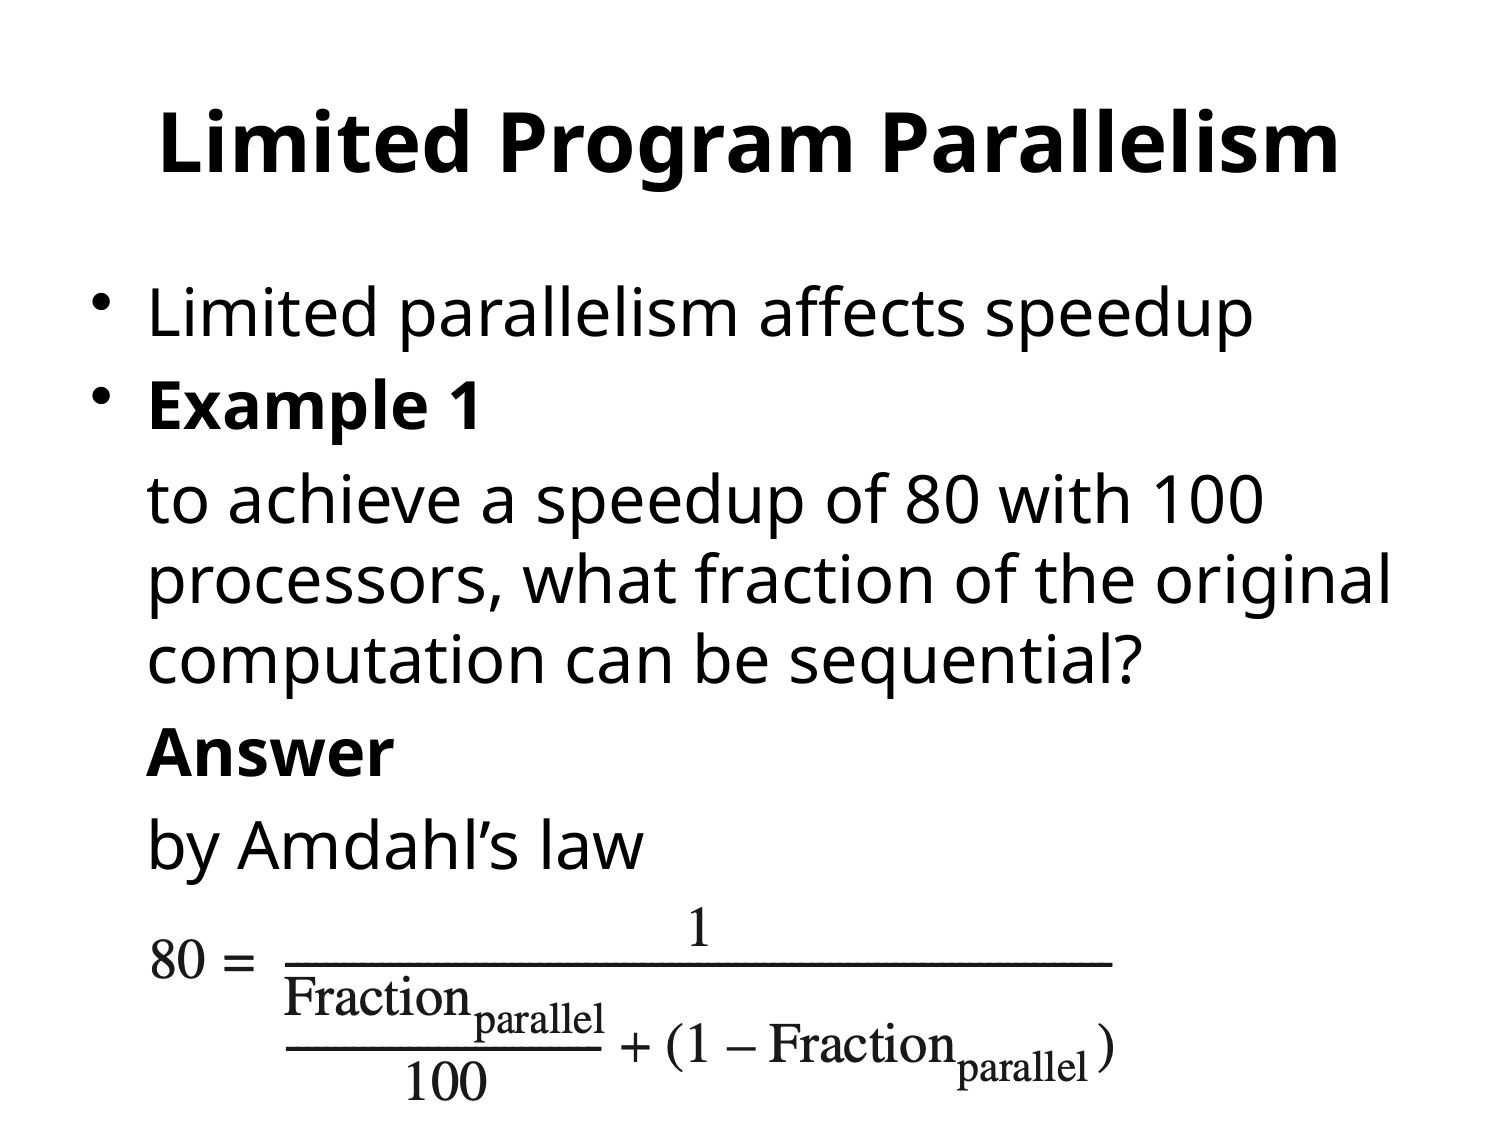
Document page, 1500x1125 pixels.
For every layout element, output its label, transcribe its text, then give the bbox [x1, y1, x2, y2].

title Limited Program Parallelism [0, 45, 1500, 233]
picture [136, 886, 1138, 1125]
list Limited parallelism affects speedup Example 1 to achieve a speedup of 80 with 100 processors, what fraction of the original computation can be sequential? Answer by Amdahl’s law [75, 262, 1500, 1125]
